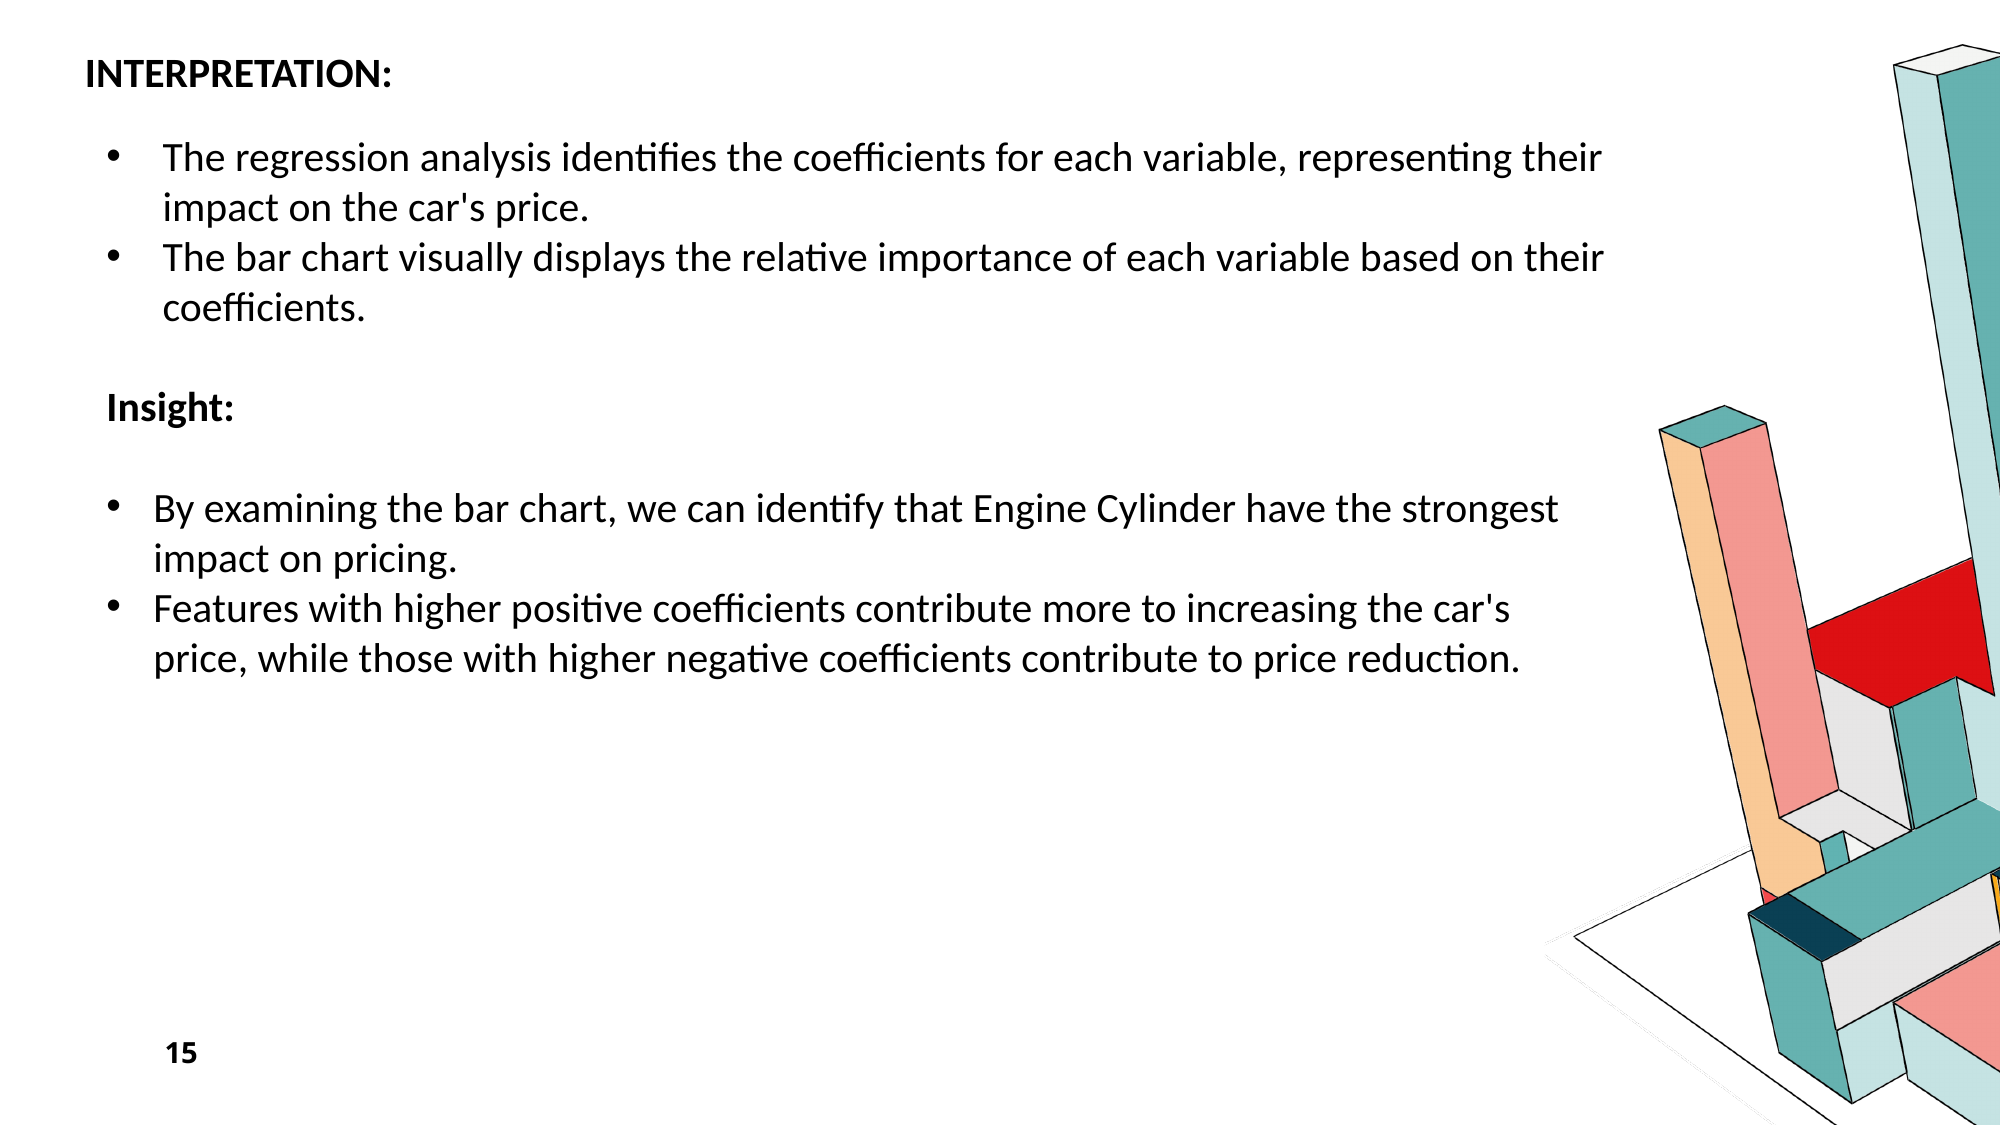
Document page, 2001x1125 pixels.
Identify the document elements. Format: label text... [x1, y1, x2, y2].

slide_number 15 [149, 1024, 588, 1085]
list The regression analysis identifies the coefficients for each variable, representing their impact on the car's price. The bar chart visually displays the relative importance of each variable based on their coefficients. Insight: By examining the bar chart, we can identify that Engine Cylinder have the strongest impact on pricing. Features with higher positive coefficients contribute more to increasing the car's price, while those with higher negative coefficients contribute to price reduction. [91, 122, 1627, 994]
picture [1544, 43, 2000, 1125]
title Interpretation: [69, 19, 1432, 175]
